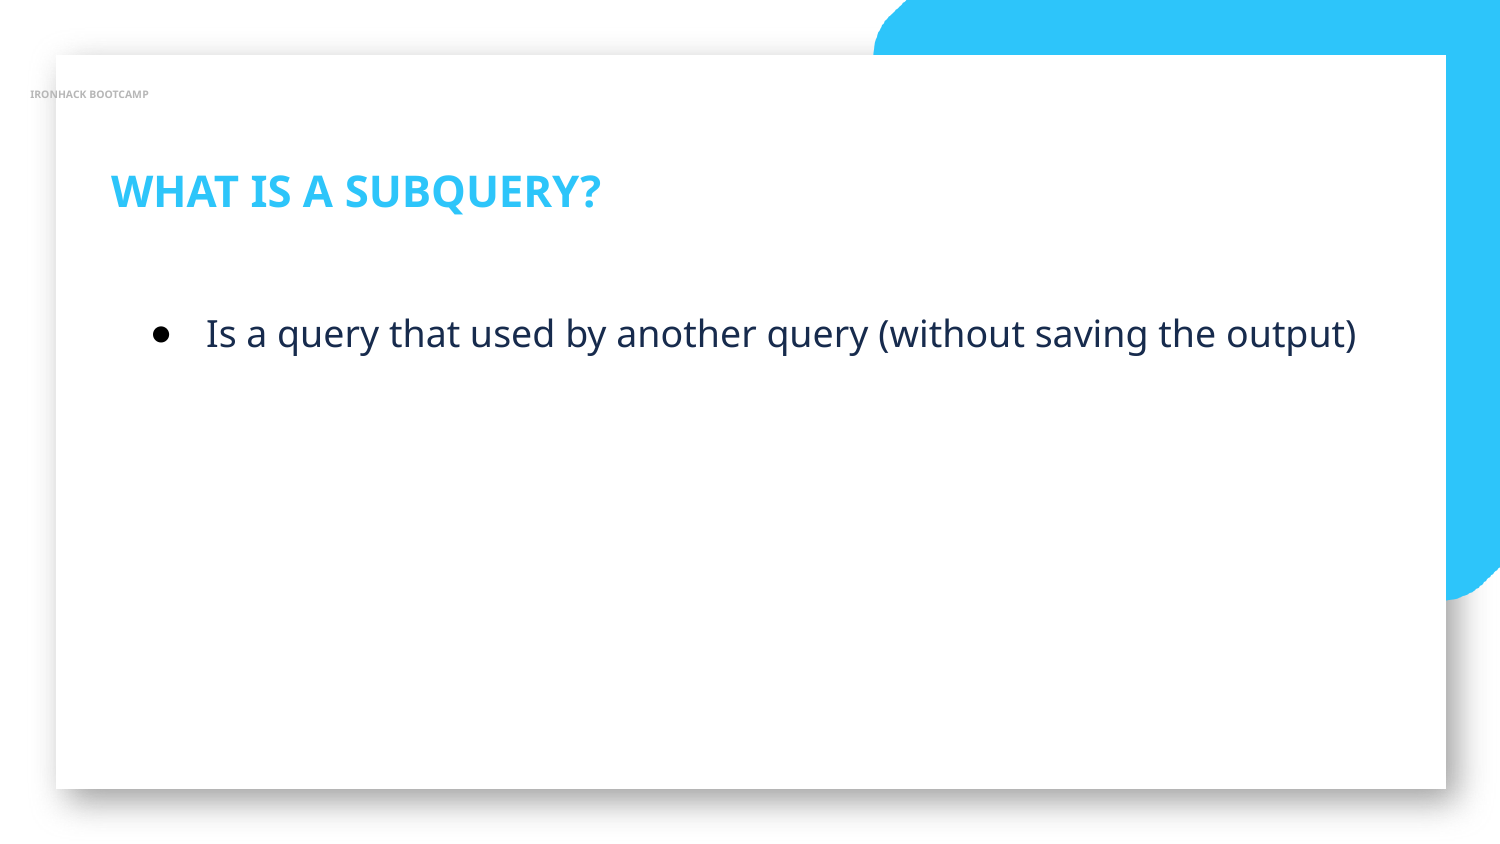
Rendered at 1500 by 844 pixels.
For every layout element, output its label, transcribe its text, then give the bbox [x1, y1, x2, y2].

picture [0, 0, 1500, 844]
text_box WHAT IS A SUBQUERY? [96, 149, 1417, 266]
text_box IRONHACK BOOTCAMP [15, 71, 354, 108]
text_box Is a query that used by another query (without saving the output) [115, 249, 1389, 733]
